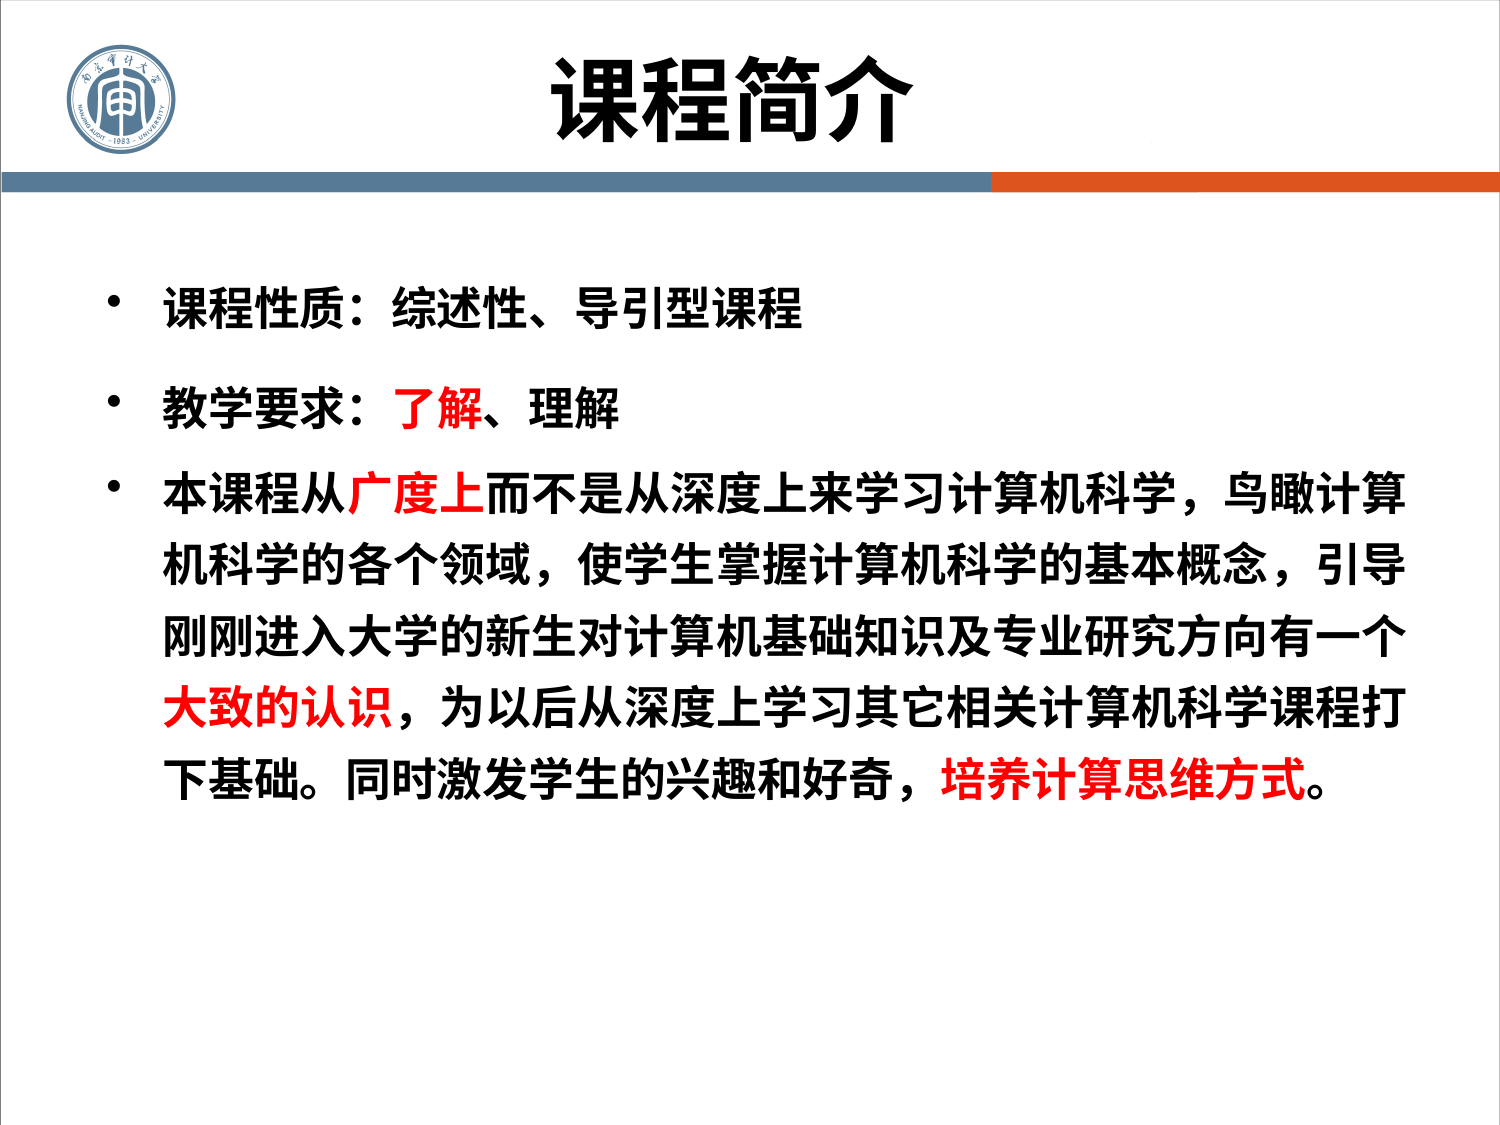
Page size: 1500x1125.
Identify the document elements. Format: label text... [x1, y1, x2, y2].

list 课程性质：综述性、导引型课程 教学要求：了解、理解 本课程从广度上而不是从深度上来学习计算机科学，鸟瞰计算机科学的各个领域，使学生掌握计算机科学的基本概念，引导刚刚进入大学的新生对计算机基础知识及专业研究方向有一个大致的认识，为以后从深度上学习其它相关计算机科学课程打下基础。同时激发学生的兴趣和好奇，培养计算思维方式。 [91, 255, 1424, 988]
picture [0, 0, 1500, 1125]
title 课程简介 [407, 54, 1058, 142]
